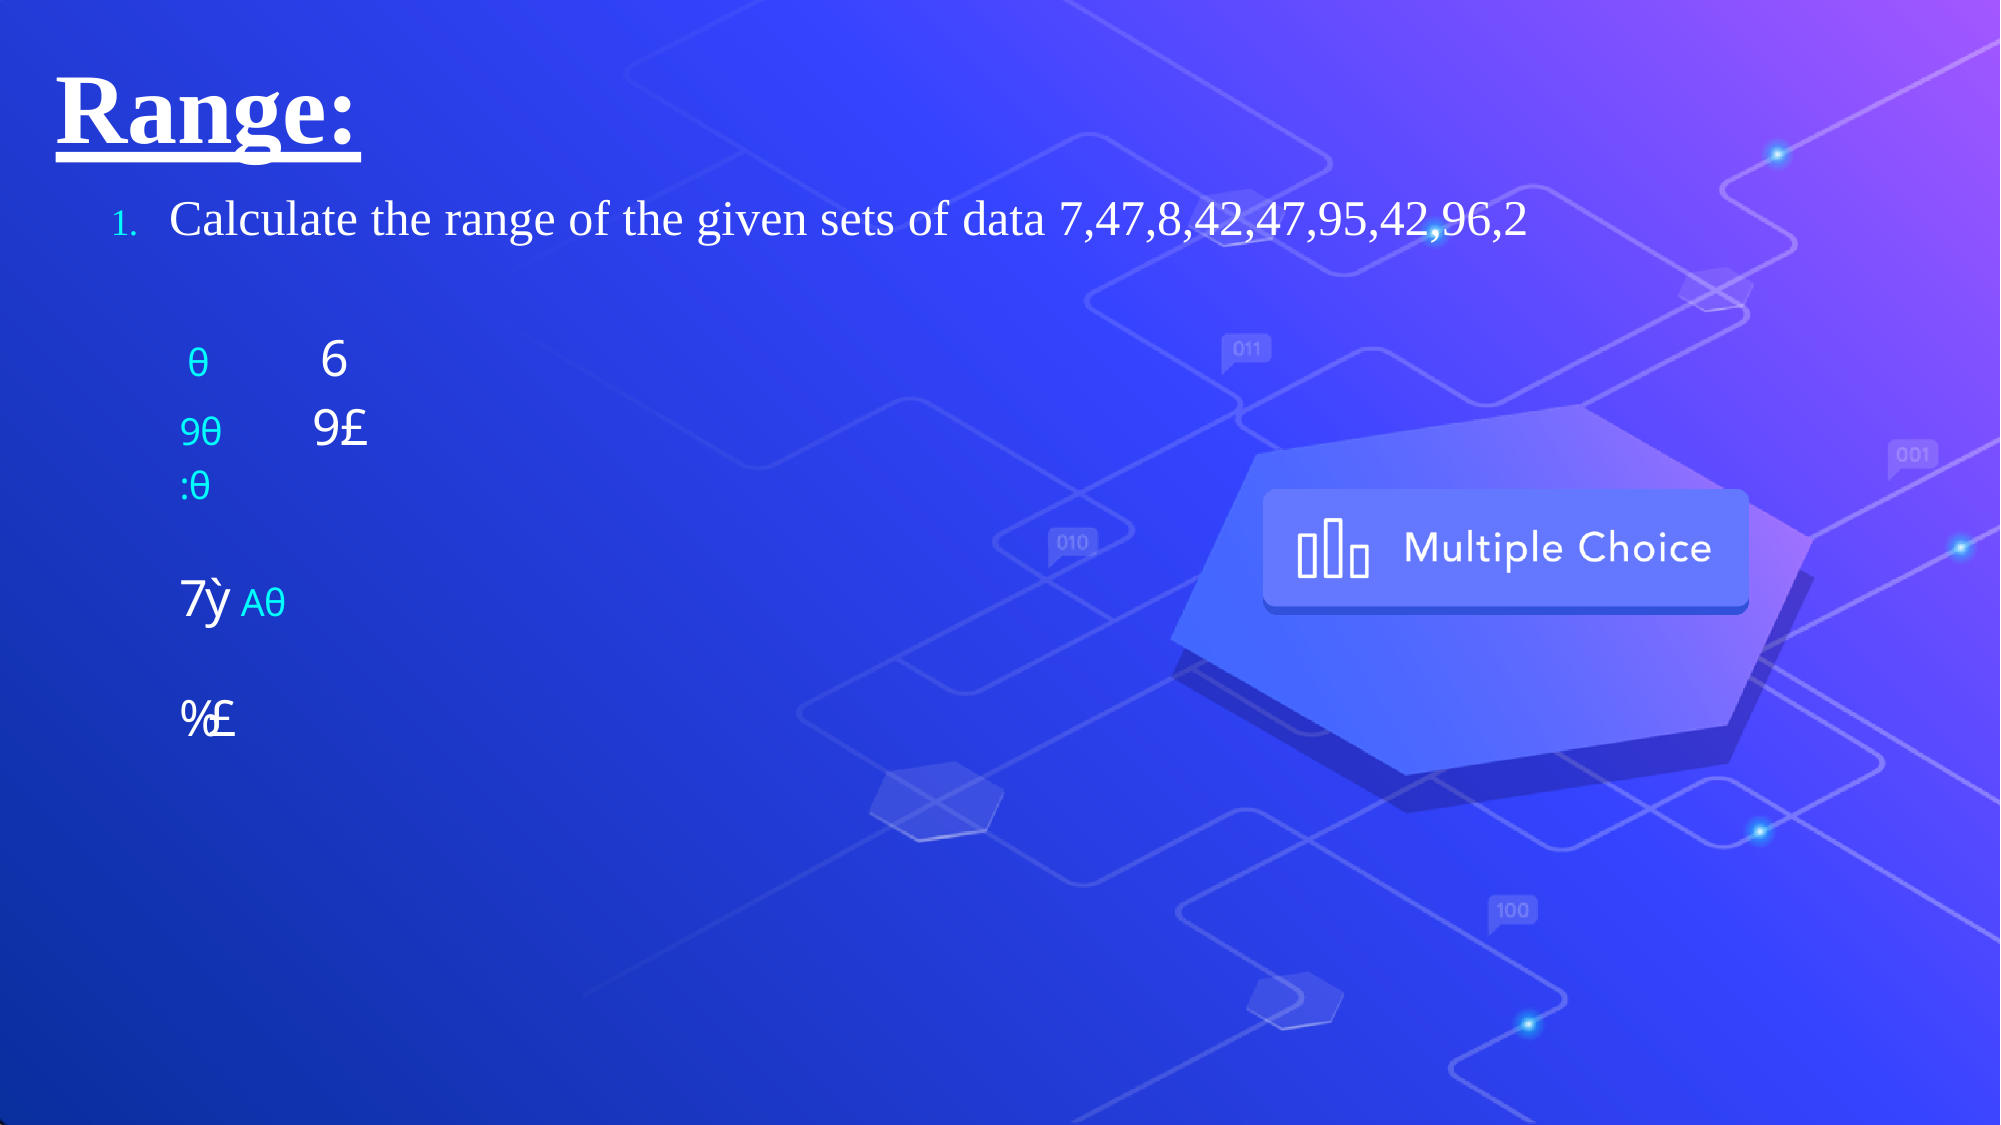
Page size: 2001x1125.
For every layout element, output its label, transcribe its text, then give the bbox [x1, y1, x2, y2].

picture [0, 0, 2000, 1125]
title Range: [33, 41, 1967, 232]
text_box [55, 151, 362, 163]
text_box 1. Calculate the range of the given sets of data 7,47,8,42,47,95,42,96,2 θ 6 9θ 9£ :θ 7ỳ Aθ %£ [108, 183, 1531, 746]
